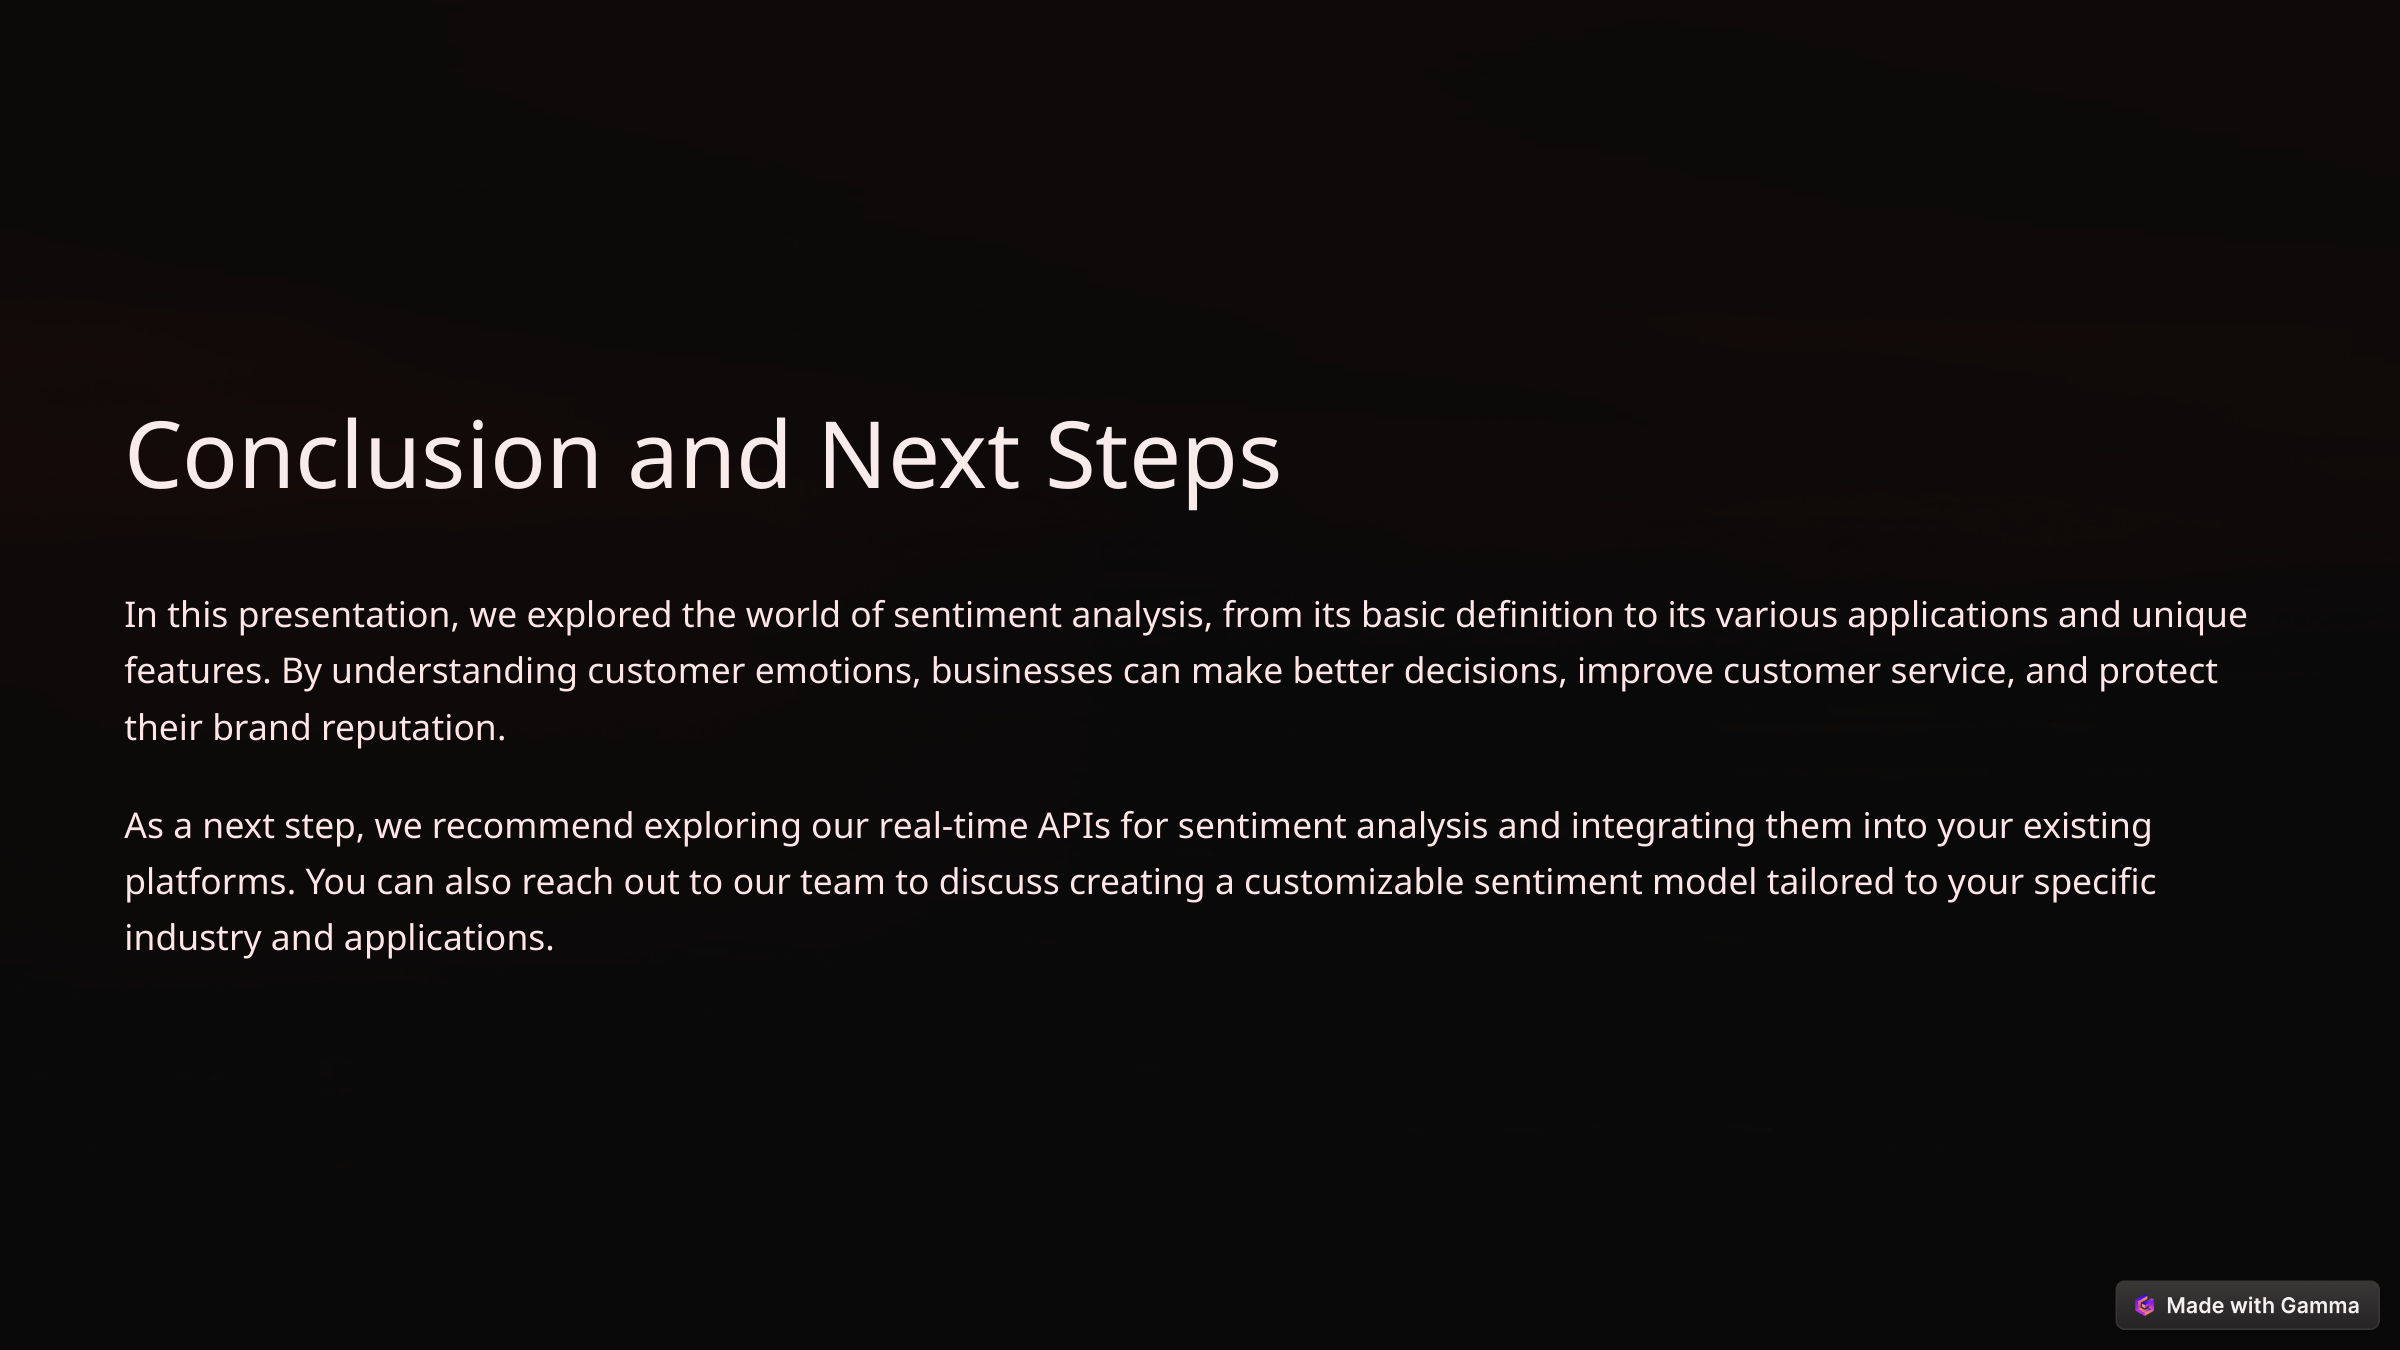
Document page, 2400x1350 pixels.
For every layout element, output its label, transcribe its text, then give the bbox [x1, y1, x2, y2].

text_box As a next step, we recommend exploring our real-time APIs for sentiment analysis and integrating them into your existing platforms. You can also reach out to our team to discuss creating a customizable sentiment model tailored to your specific industry and applications. [124, 788, 2276, 960]
text_box In this presentation, we explored the world of sentiment analysis, from its basic definition to its various applications and unique features. By understanding customer emotions, businesses can make better decisions, improve customer service, and protect their brand reputation. [124, 578, 2276, 749]
picture [2106, 1271, 2389, 1339]
text_box Conclusion and Next Steps [124, 390, 1600, 508]
